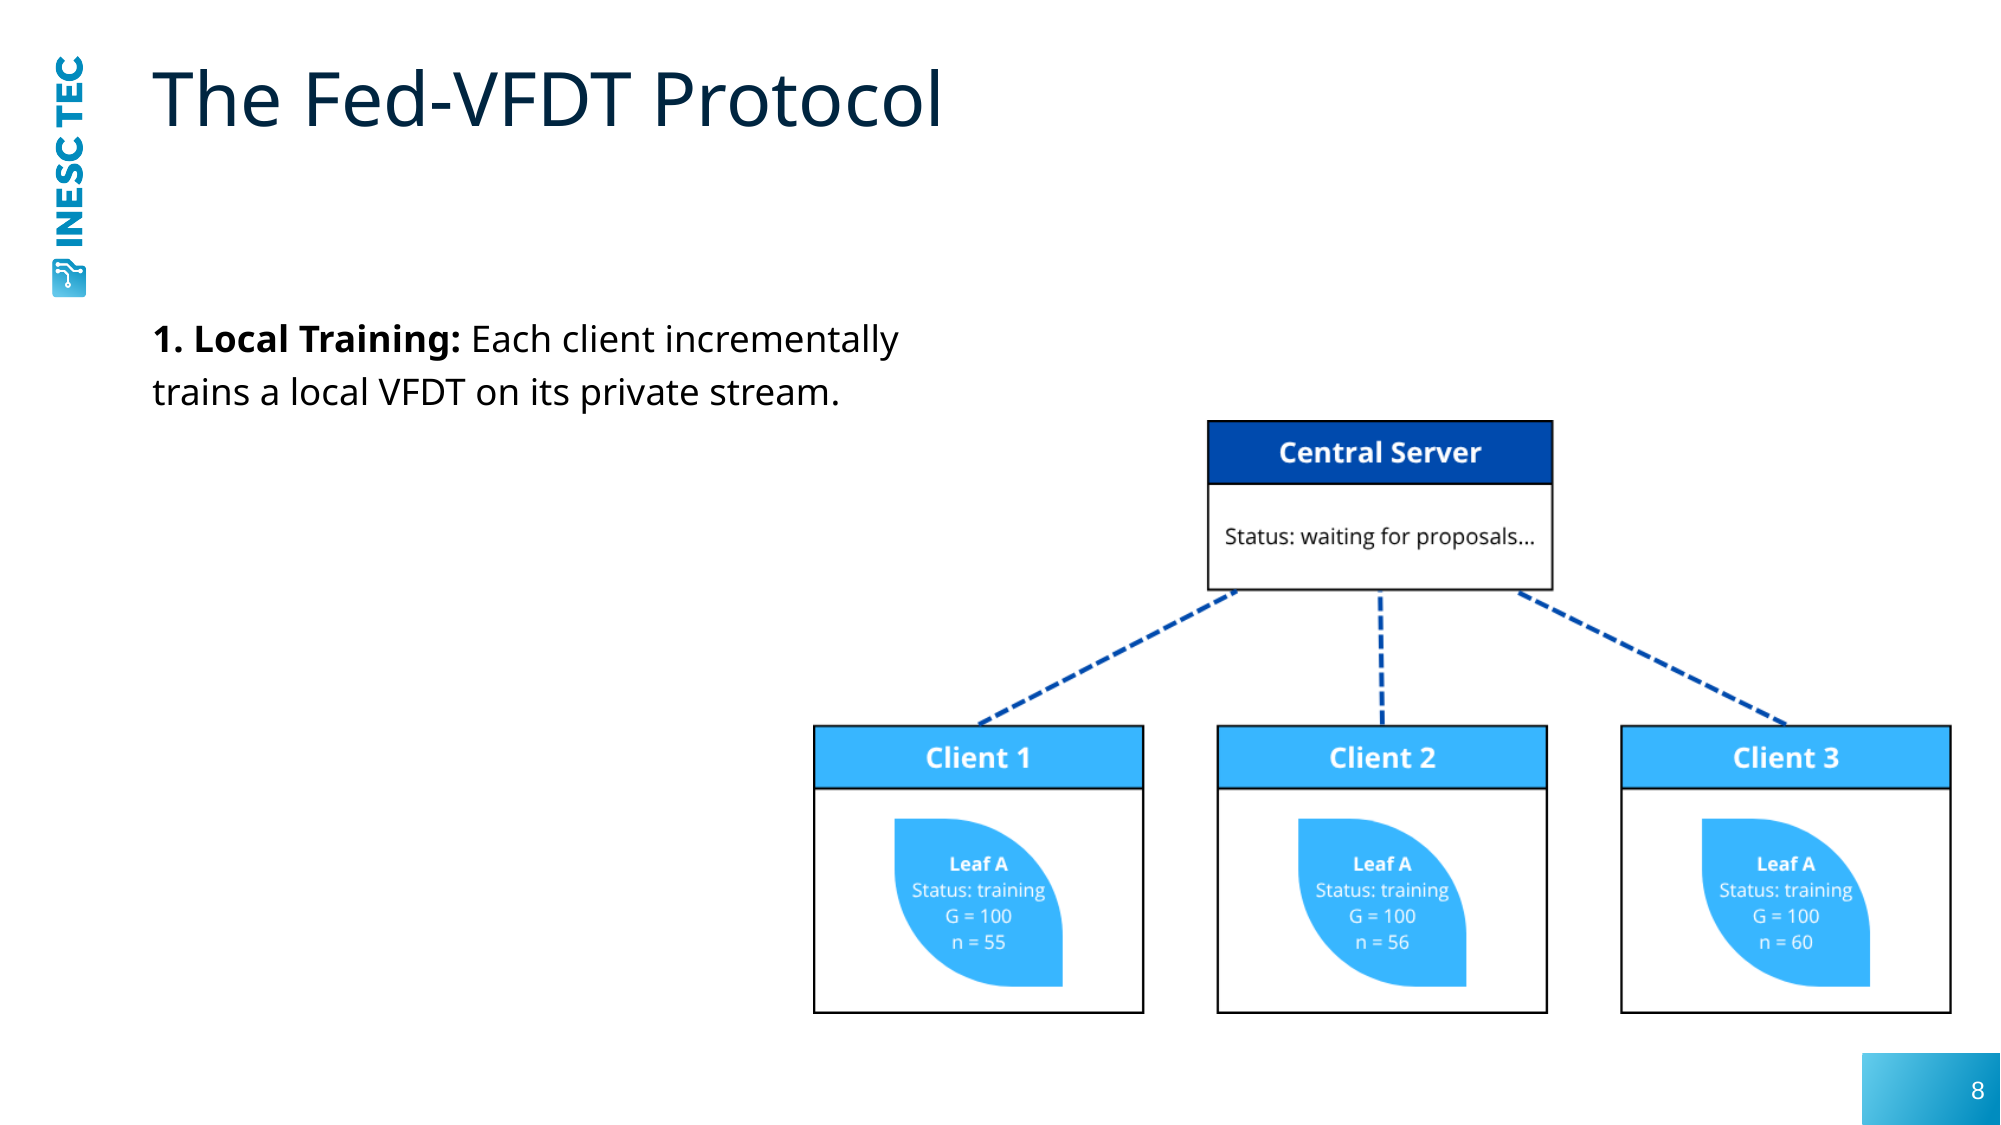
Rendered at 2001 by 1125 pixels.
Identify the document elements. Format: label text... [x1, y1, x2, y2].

title The Fed-VFDT Protocol [137, 54, 1863, 273]
text_box 1. Local Training: Each client incrementally trains a local VFDT on its private stream​. [137, 299, 988, 454]
slide_number 8 [1862, 1053, 2000, 1125]
picture [813, 419, 1953, 1014]
picture [51, 54, 88, 299]
